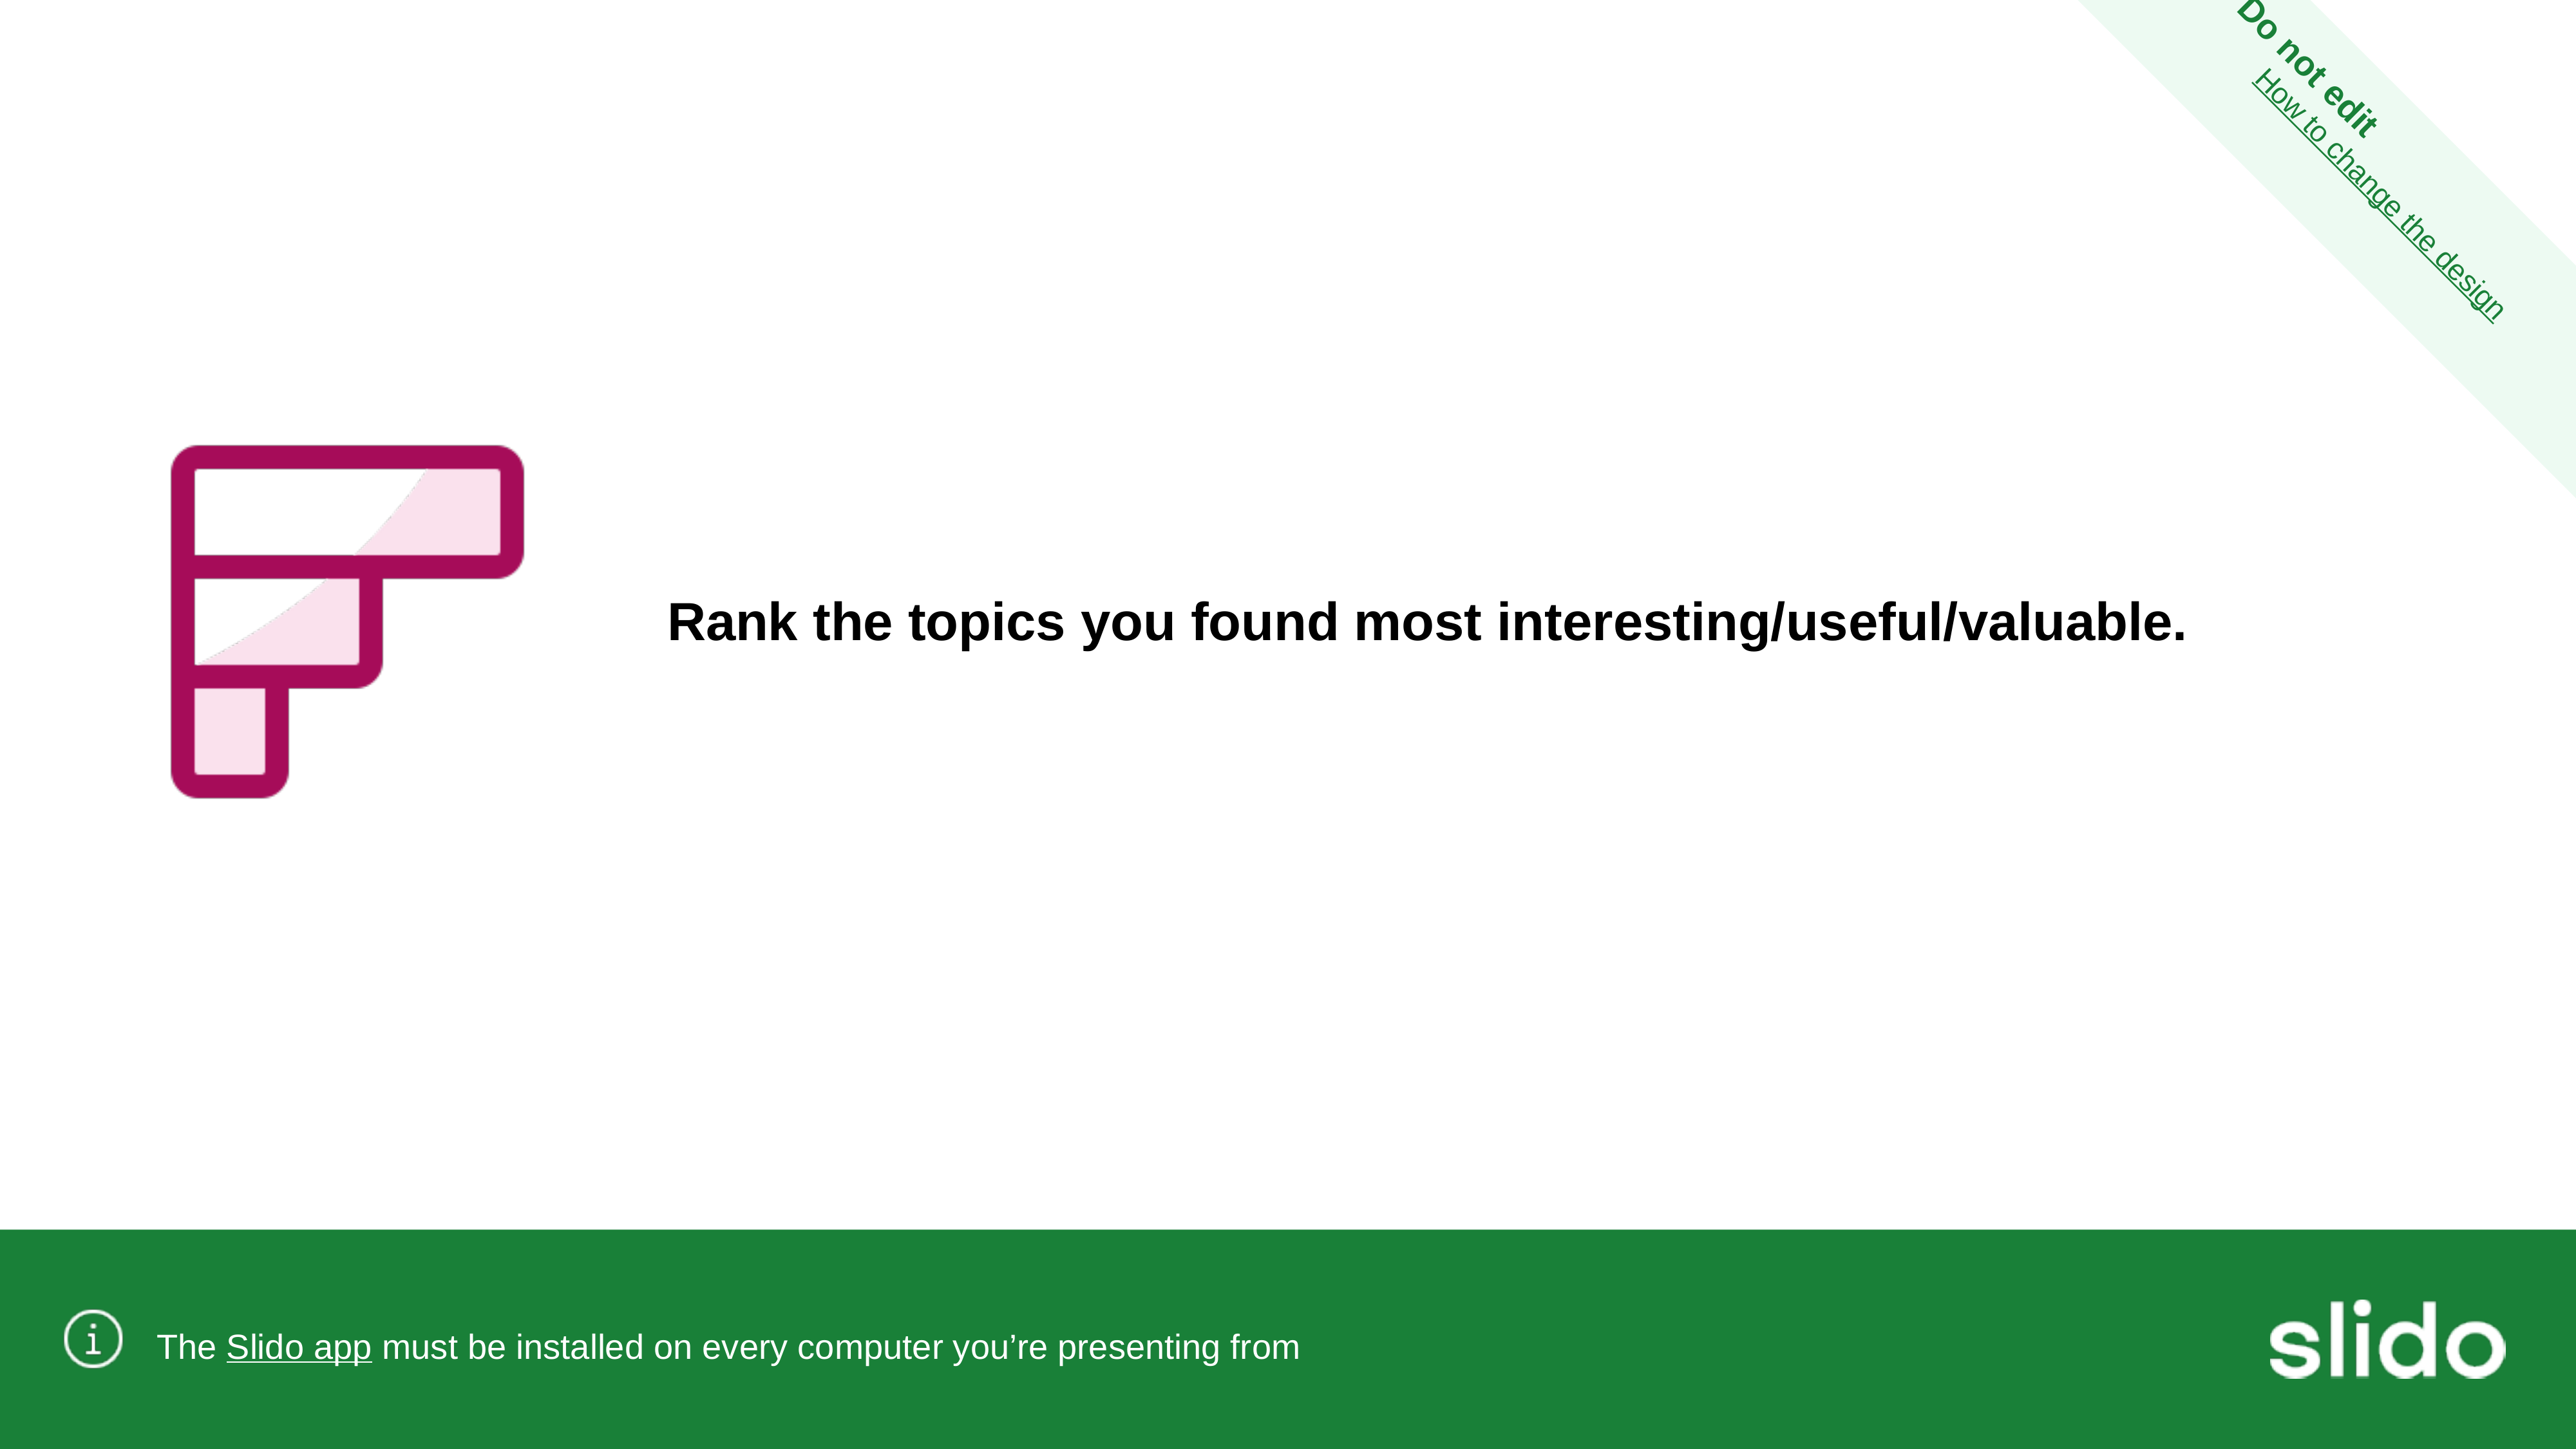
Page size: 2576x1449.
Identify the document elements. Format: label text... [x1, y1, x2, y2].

text_box [93, 367, 596, 871]
text_box The Slido app must be installed on every computer you’re presenting from [0, 1228, 2576, 1449]
picture [2270, 1300, 2506, 1379]
text_box Rank the topics you found most interesting/useful/valuable. [656, 210, 2452, 1027]
text_box Do not edit How to change the design [2076, 0, 2576, 500]
picture [62, 1307, 126, 1371]
